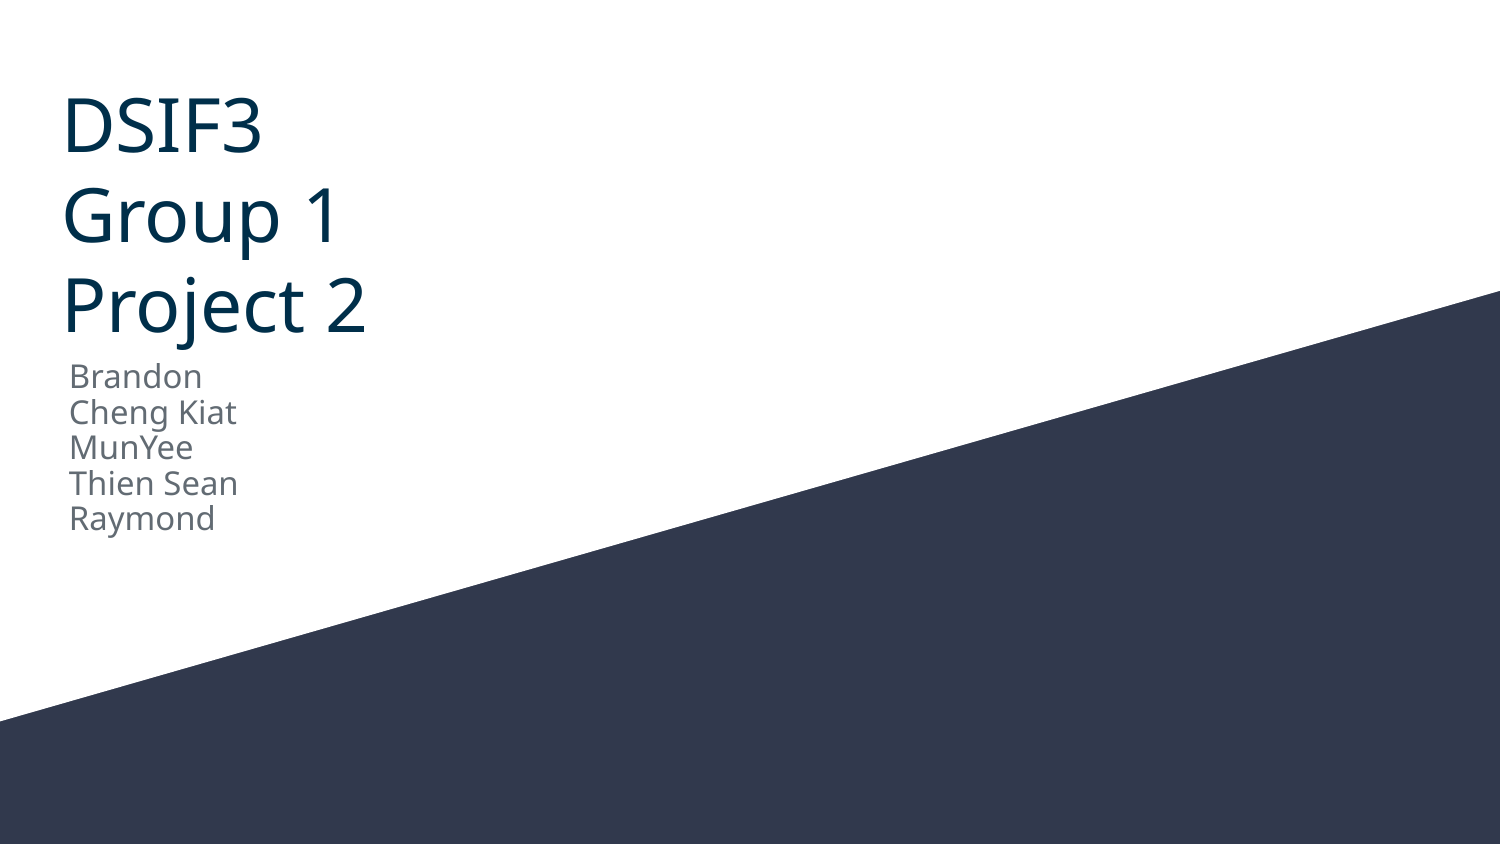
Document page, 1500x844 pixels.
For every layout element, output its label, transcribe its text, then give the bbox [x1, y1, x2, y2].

title DSIF3 Group 1 Project 2 [46, 62, 967, 369]
subtitle Brandon Cheng Kiat MunYee Thien Sean Raymond [54, 345, 750, 559]
